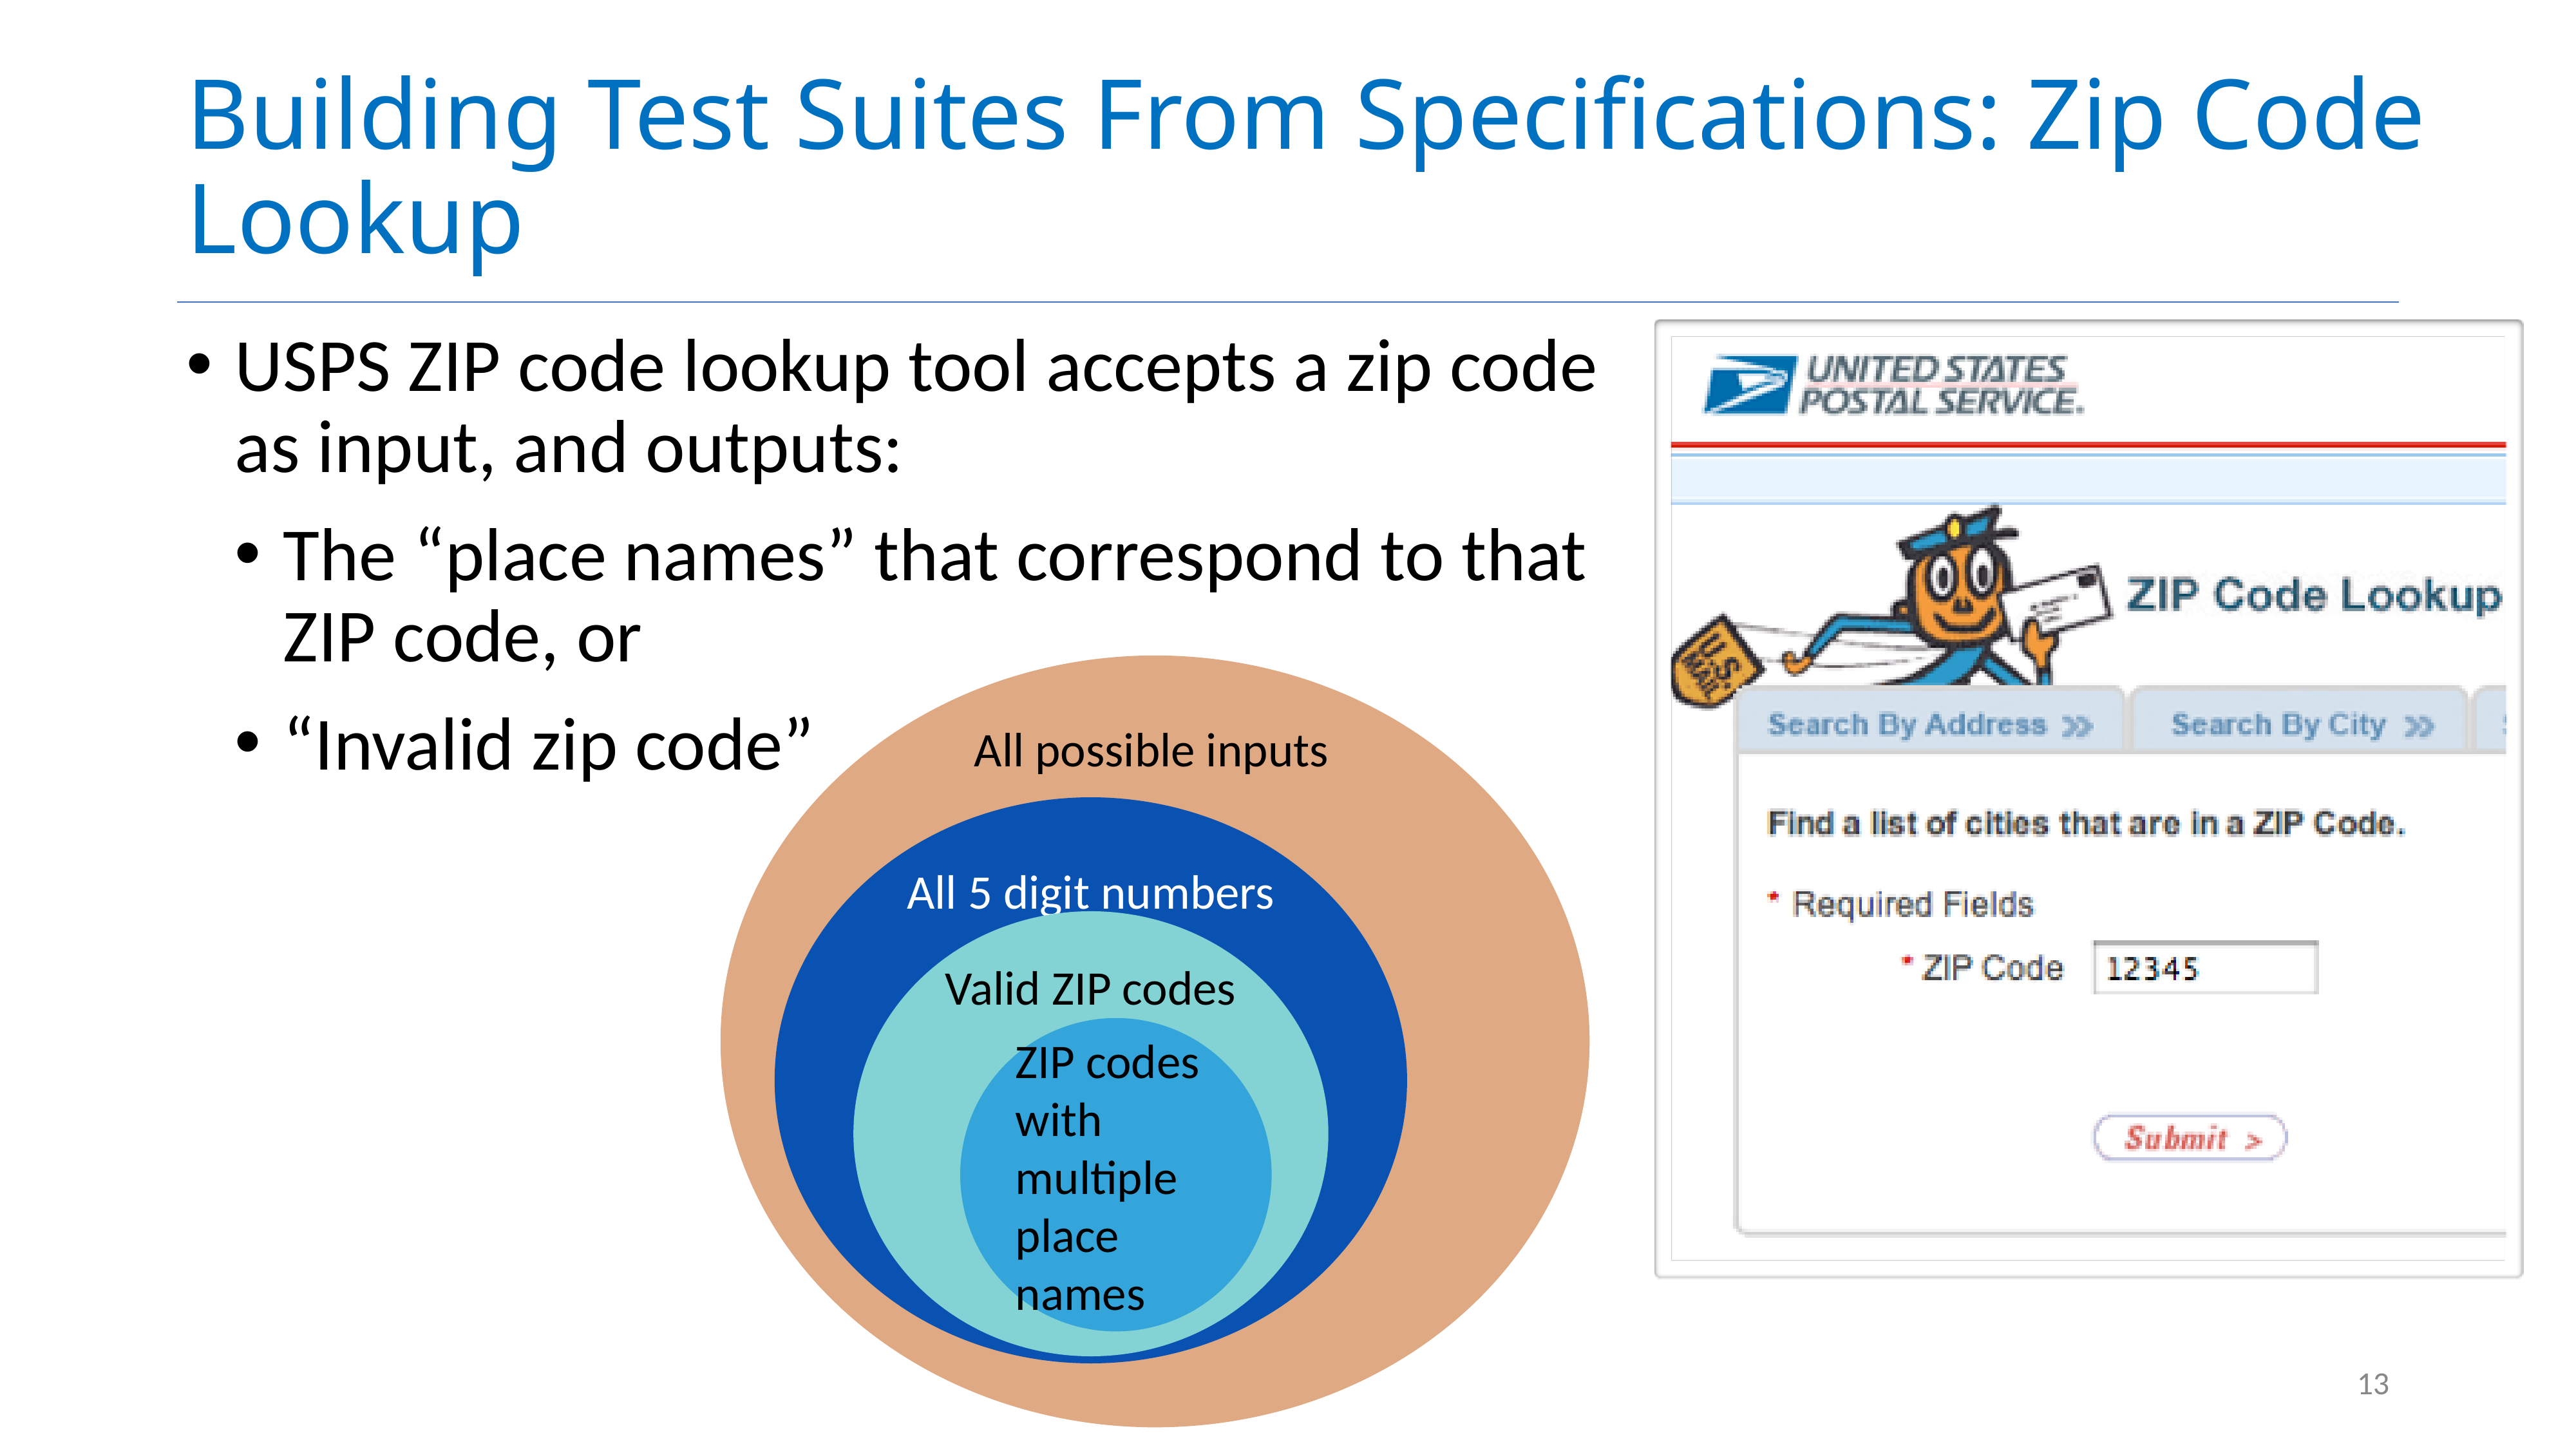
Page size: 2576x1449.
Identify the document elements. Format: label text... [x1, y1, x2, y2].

text_box All 5 digit numbers [897, 851, 1285, 929]
text_box [962, 911, 1220, 947]
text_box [1654, 319, 2524, 1280]
text_box All possible inputs [964, 708, 1339, 786]
text_box [720, 655, 1590, 1428]
text_box Valid ZIP codes [936, 947, 1246, 1025]
text_box [774, 857, 1407, 1364]
text_box [905, 797, 1276, 851]
title Building Test Suites From Specifications: Zip Code Lookup [176, 3, 2511, 285]
text_box ZIP codes with multiple place names [960, 1018, 1272, 1332]
list USPS ZIP code lookup tool accepts a zip code as input, and outputs: The “place names” that correspond to that ZIP code, or “Invalid zip code” [176, 316, 1635, 813]
slide_number 13 [2344, 1355, 2400, 1408]
text_box [853, 965, 1329, 1357]
